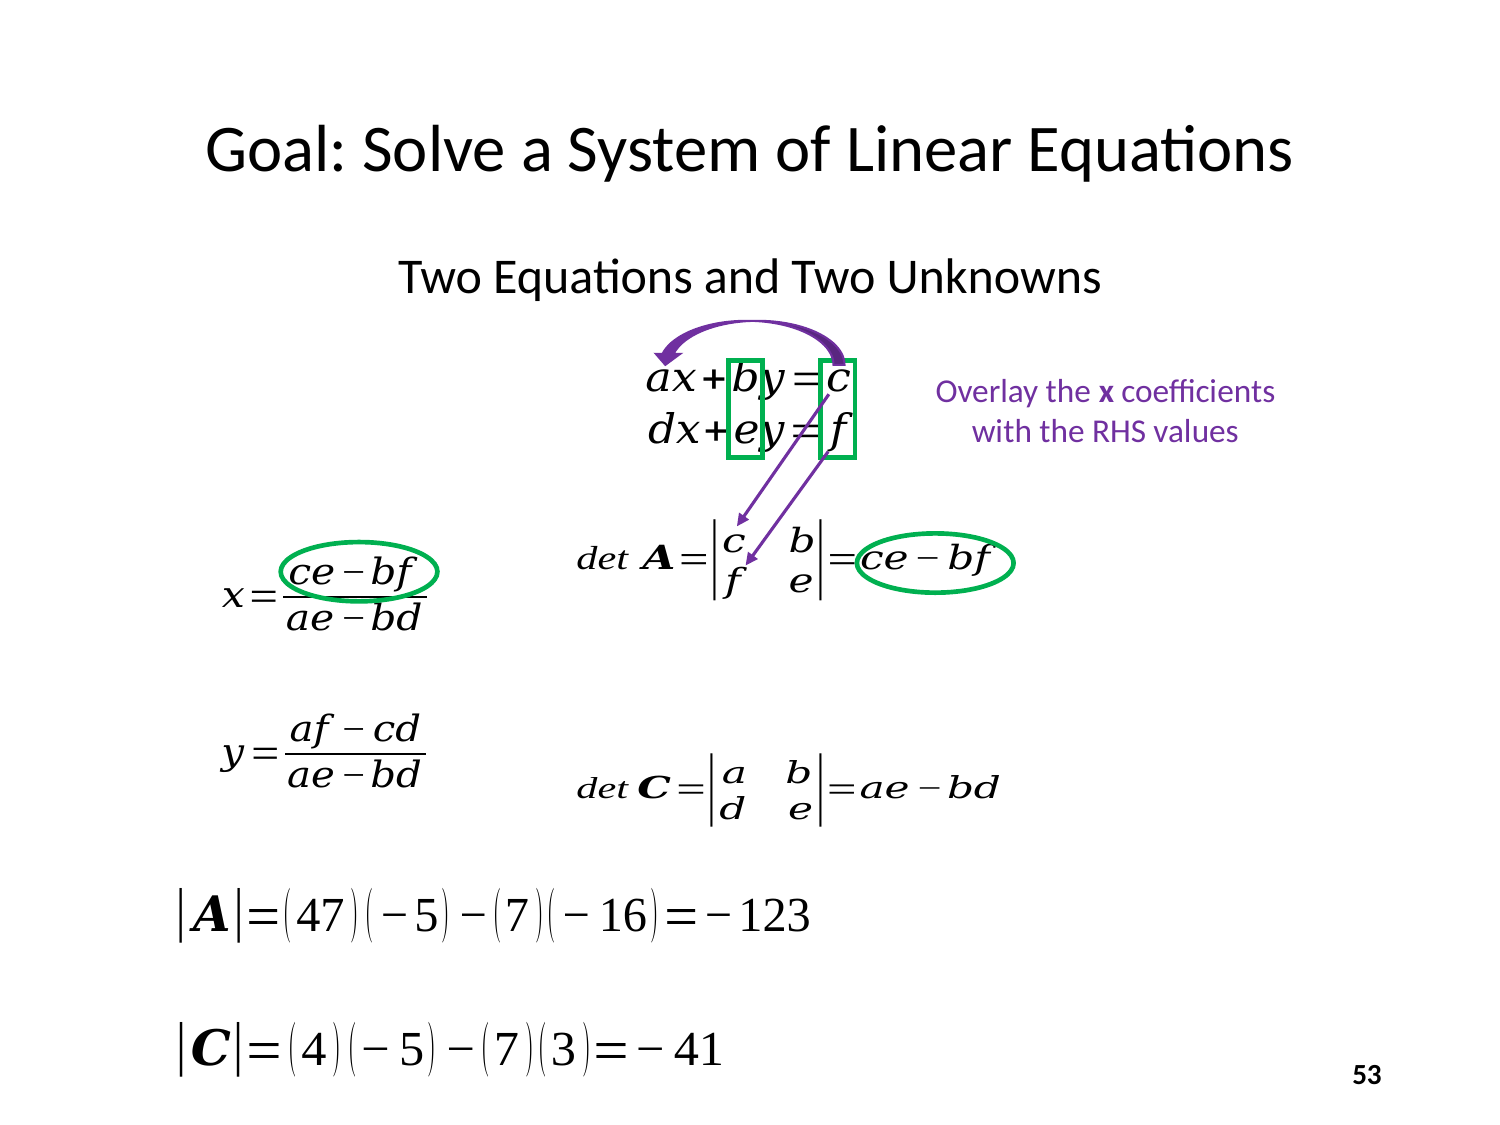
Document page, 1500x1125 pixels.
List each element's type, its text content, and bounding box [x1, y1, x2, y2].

title Goal: Solve a System of Linear Equations [103, 59, 1397, 241]
slide_number 53 [1059, 1042, 1397, 1103]
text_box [745, 451, 829, 566]
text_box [737, 394, 829, 527]
text_box [653, 319, 844, 356]
text_box Overlay the x coefficients with the RHS values [913, 361, 1298, 457]
text_box [429, 557, 439, 587]
text_box [855, 532, 1015, 594]
text_box [829, 360, 856, 459]
text_box Two Equations and Two Unknowns [346, 236, 1154, 311]
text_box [219, 552, 429, 797]
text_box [645, 356, 855, 453]
text_box [298, 541, 421, 552]
text_box [727, 453, 737, 459]
